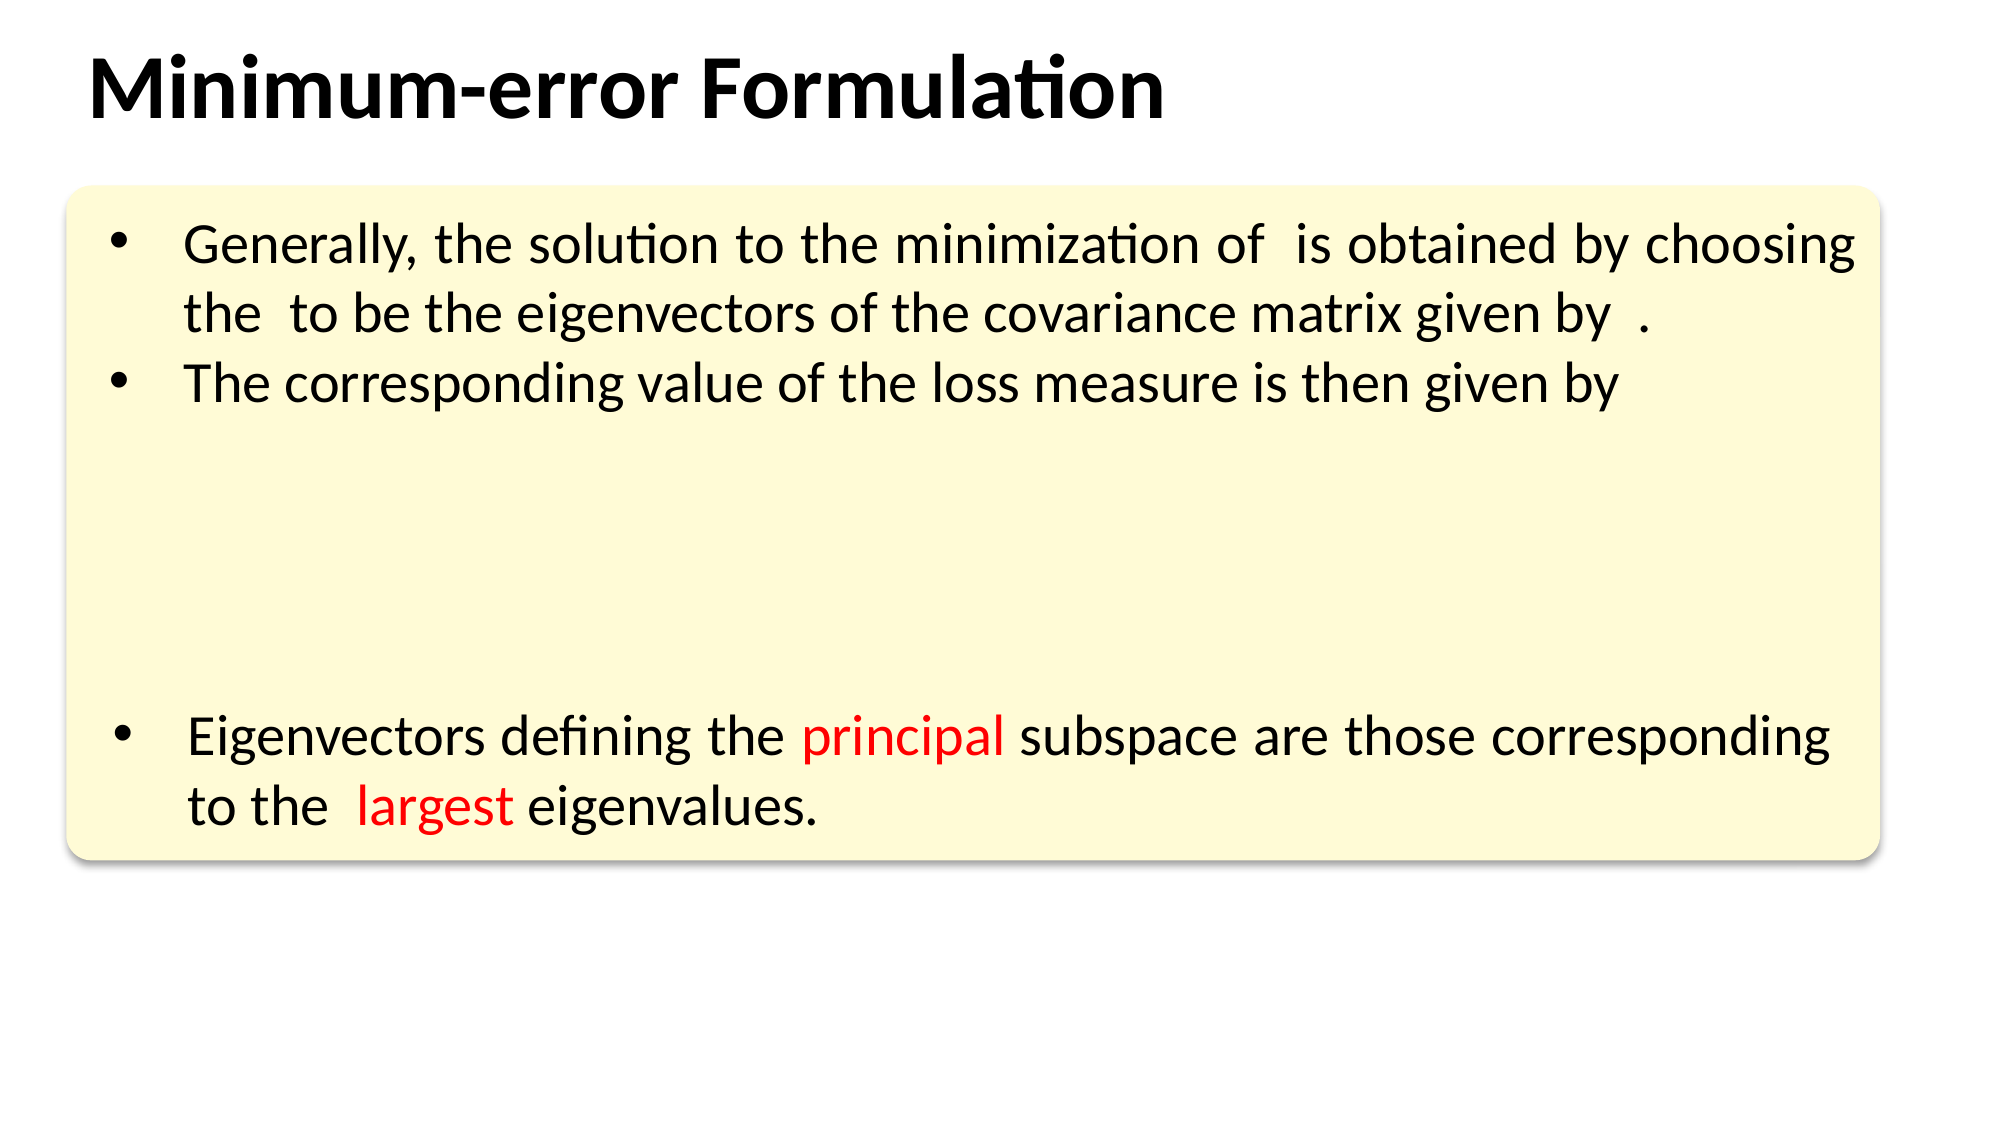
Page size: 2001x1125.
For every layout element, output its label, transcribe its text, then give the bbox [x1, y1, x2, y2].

text_box [66, 185, 1881, 861]
text_box Minimum-error Formulation [72, 19, 1183, 145]
